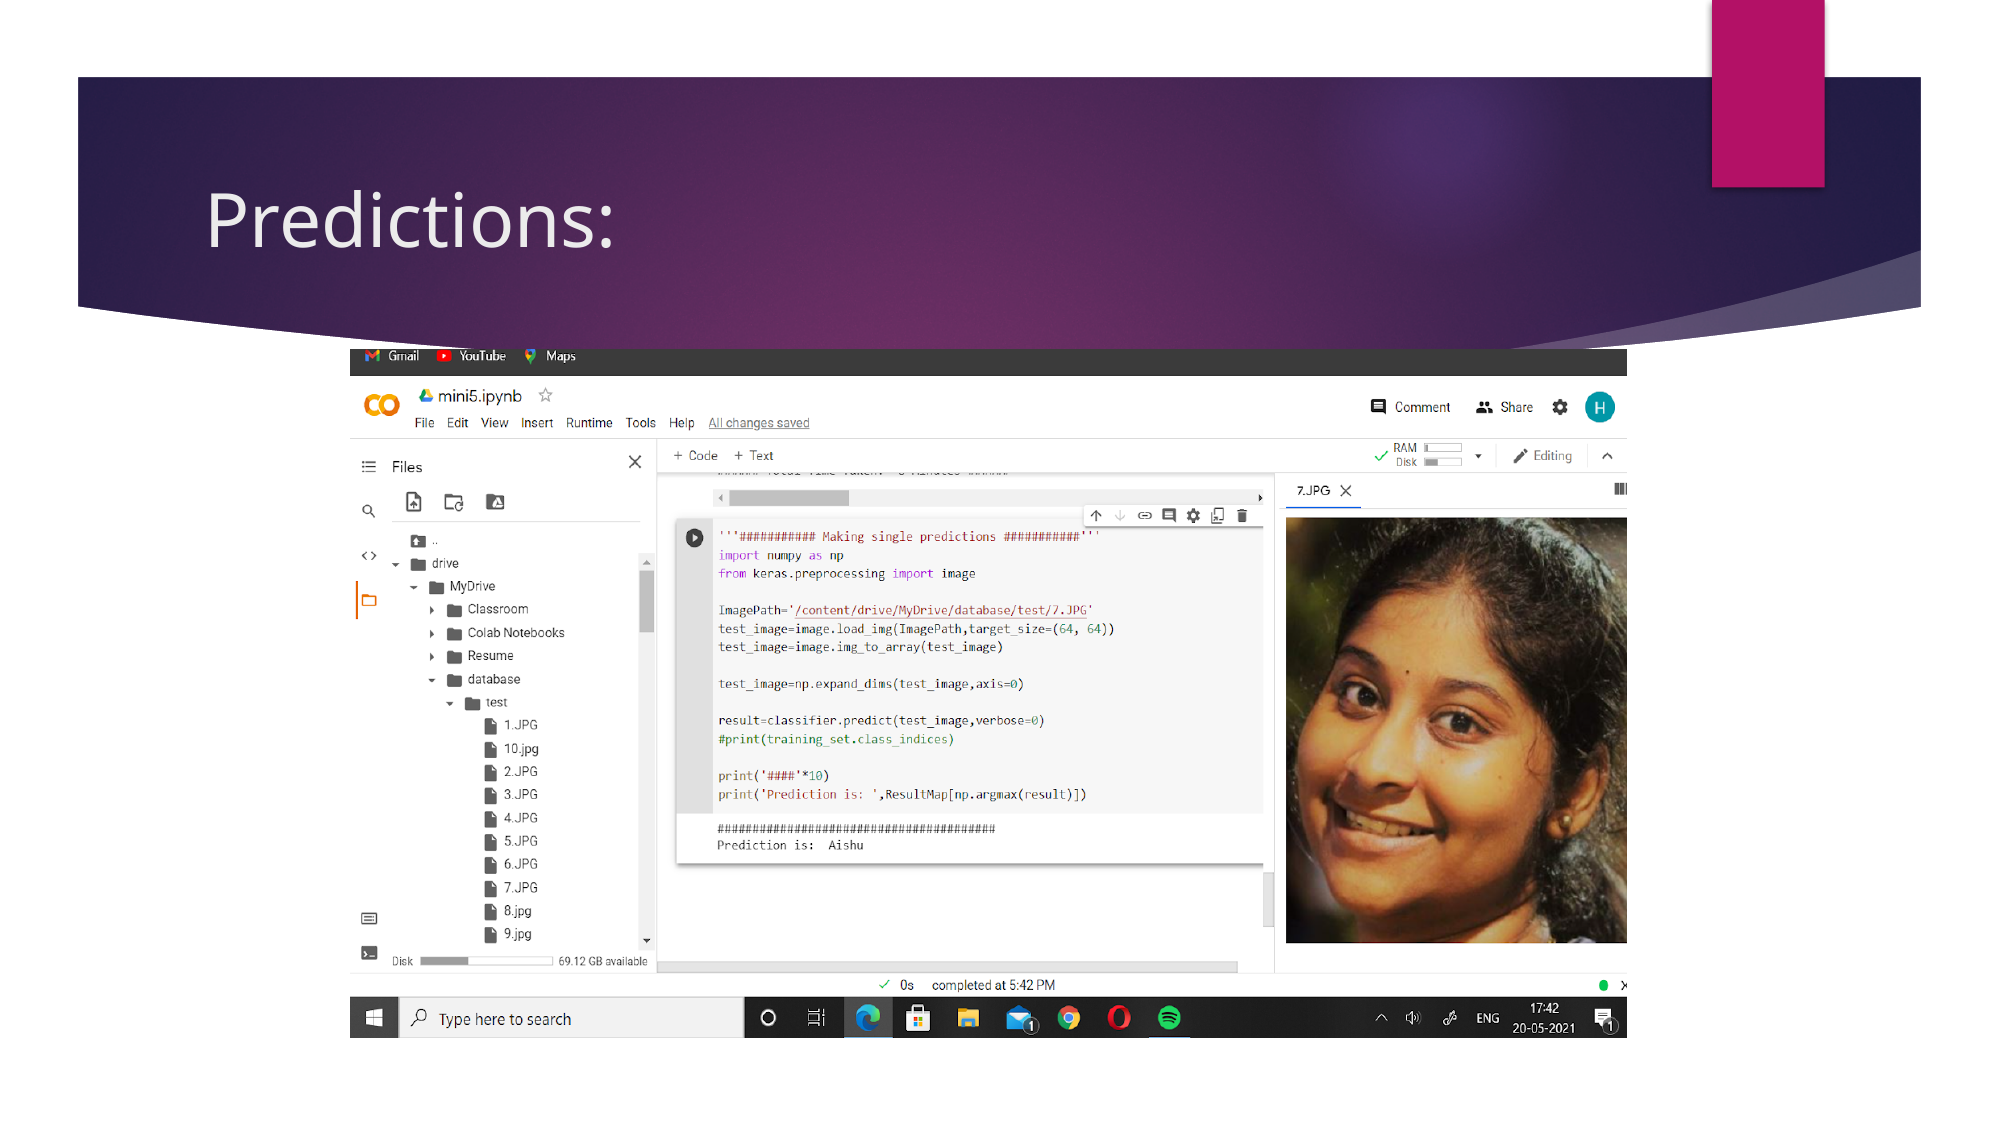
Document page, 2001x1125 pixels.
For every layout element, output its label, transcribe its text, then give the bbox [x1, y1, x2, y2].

picture [79, 78, 1920, 1038]
title Predictions: [189, 159, 1627, 276]
